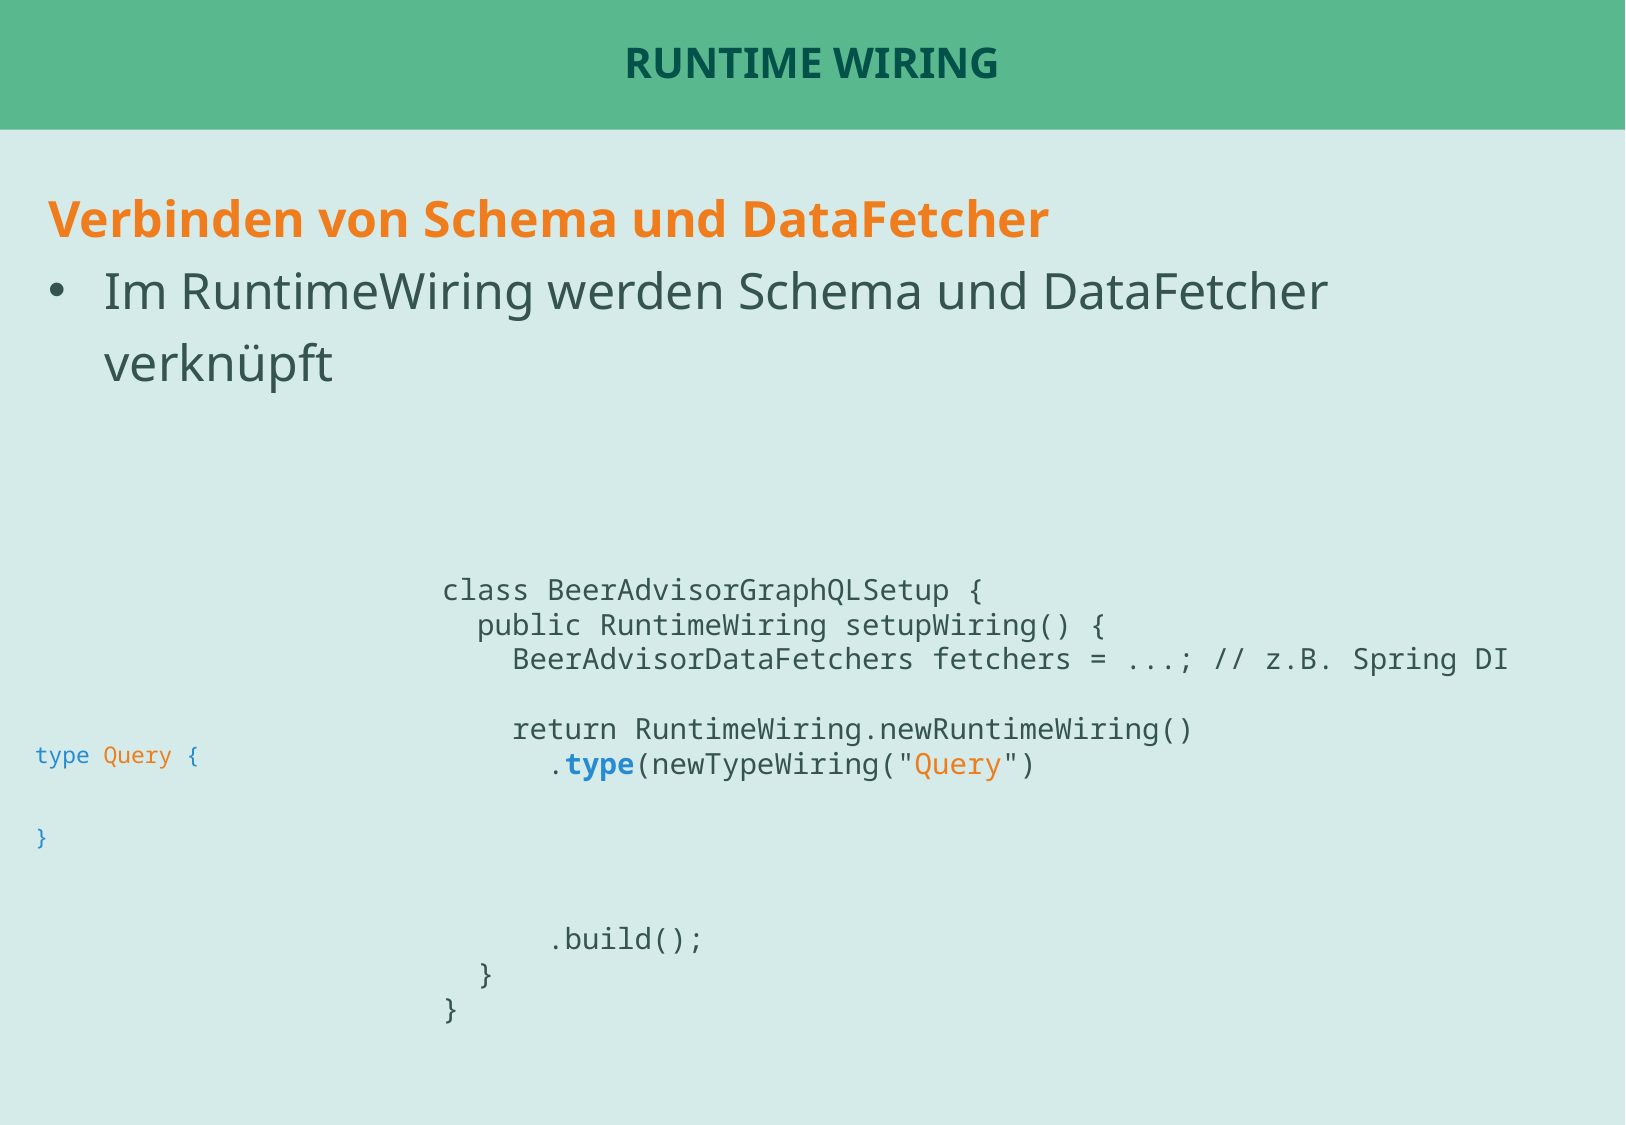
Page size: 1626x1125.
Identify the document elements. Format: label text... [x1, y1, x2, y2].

title Runtime Wiring [0, 0, 1625, 130]
text_box Verbinden von Schema und DataFetcher Im RuntimeWiring werden Schema und DataFetcher verknüpft [33, 168, 1550, 399]
text_box type Query { } [20, 732, 455, 913]
text_box class BeerAdvisorGraphQLSetup { public RuntimeWiring setupWiring() { BeerAdvisorDataFetchers fetchers = ...; // z.B. Spring DI return RuntimeWiring.newRuntimeWiring() .type(newTypeWiring("Query") .build(); } } [427, 528, 1625, 1068]
